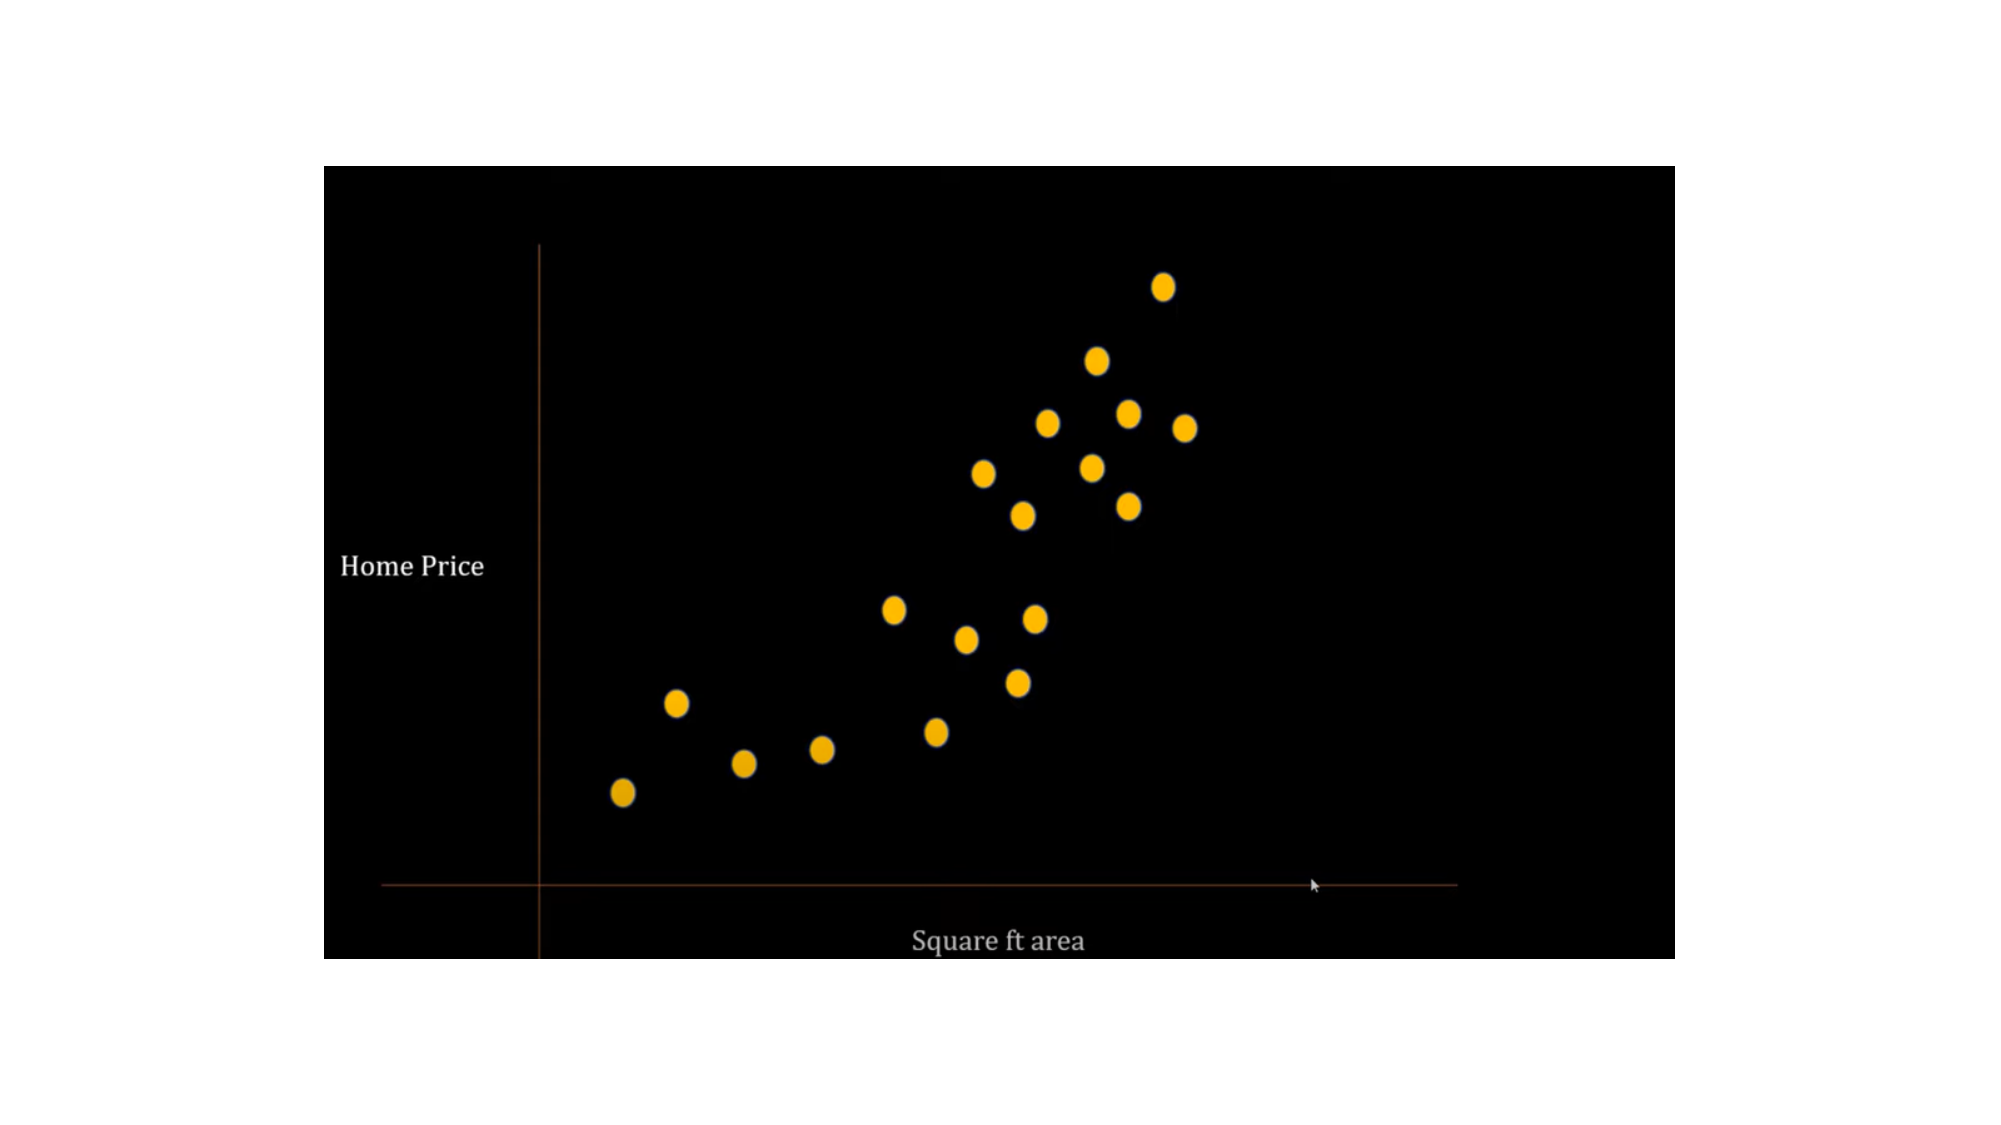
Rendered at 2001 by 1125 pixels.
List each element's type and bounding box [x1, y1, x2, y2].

picture [324, 166, 1675, 959]
